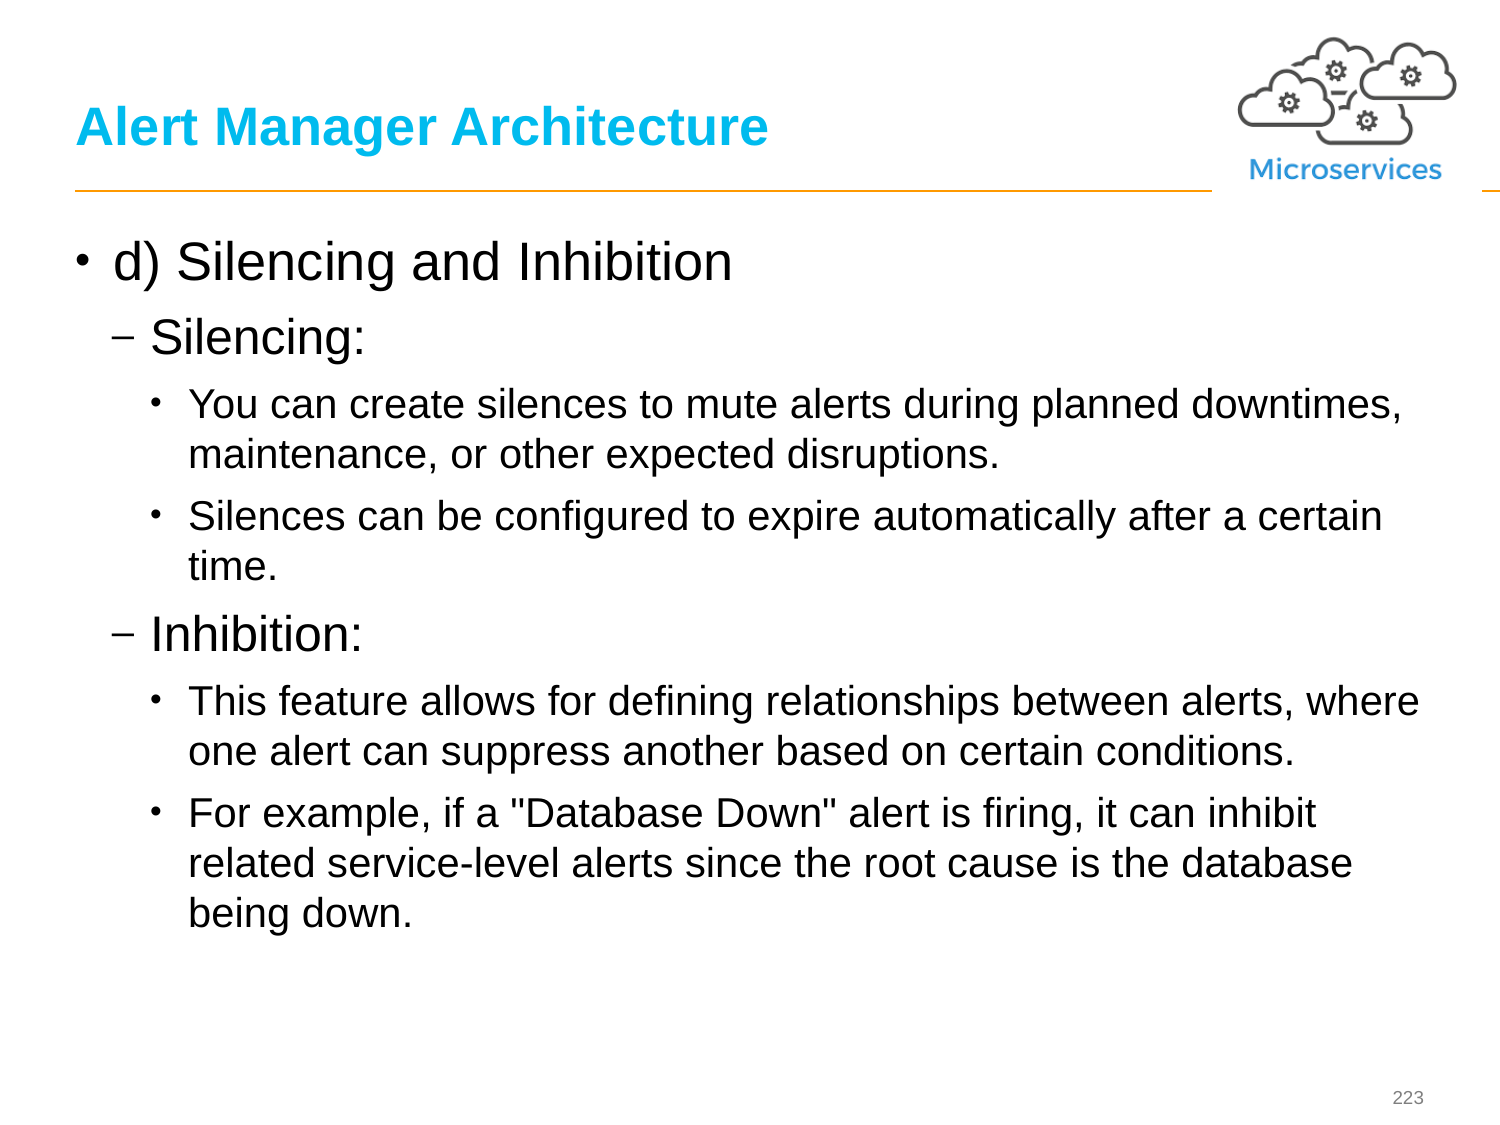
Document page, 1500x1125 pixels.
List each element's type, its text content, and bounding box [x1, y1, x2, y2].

list d) Silencing and Inhibition Silencing: You can create silences to mute alerts during planned downtimes, maintenance, or other expected disruptions. Silences can be configured to expire automatically after a certain time. Inhibition: This feature allows for defining relationships between alerts, where one alert can suppress another based on certain conditions. For example, if a "Database Down" alert is firing, it can inhibit related service-level alerts since the root cause is the database being down. [75, 226, 1425, 1018]
picture [1212, 1, 1482, 203]
title Alert Manager Architecture [75, 27, 1422, 157]
